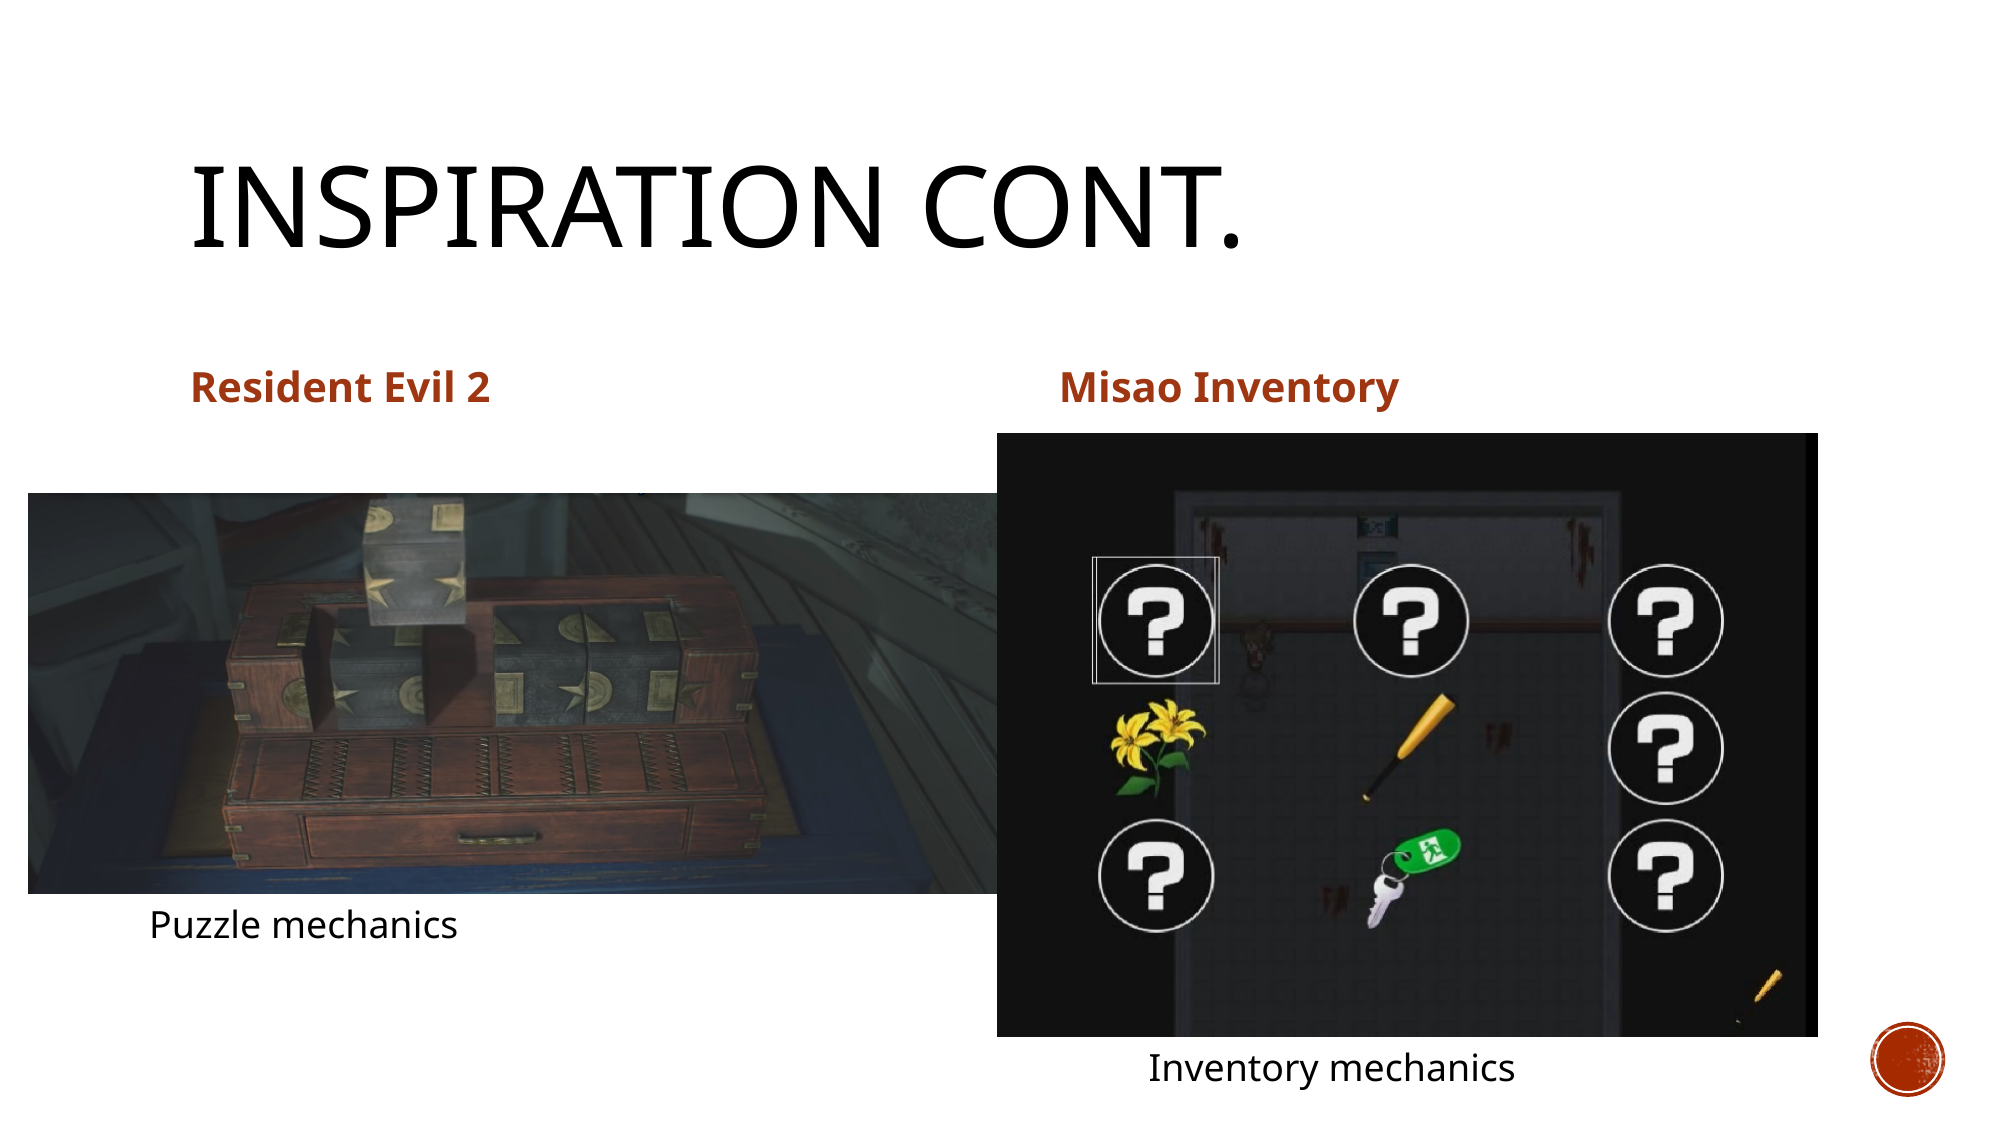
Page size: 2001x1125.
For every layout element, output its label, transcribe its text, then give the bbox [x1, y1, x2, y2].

text_box Puzzle mechanics [134, 894, 768, 954]
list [33, 499, 995, 890]
list Resident Evil 2 [174, 336, 955, 441]
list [1000, 437, 1815, 1037]
list Misao Inventory [1043, 336, 1824, 441]
text_box Inventory mechanics [1133, 1038, 1726, 1097]
title Inspiration Cont. [175, 79, 1826, 344]
